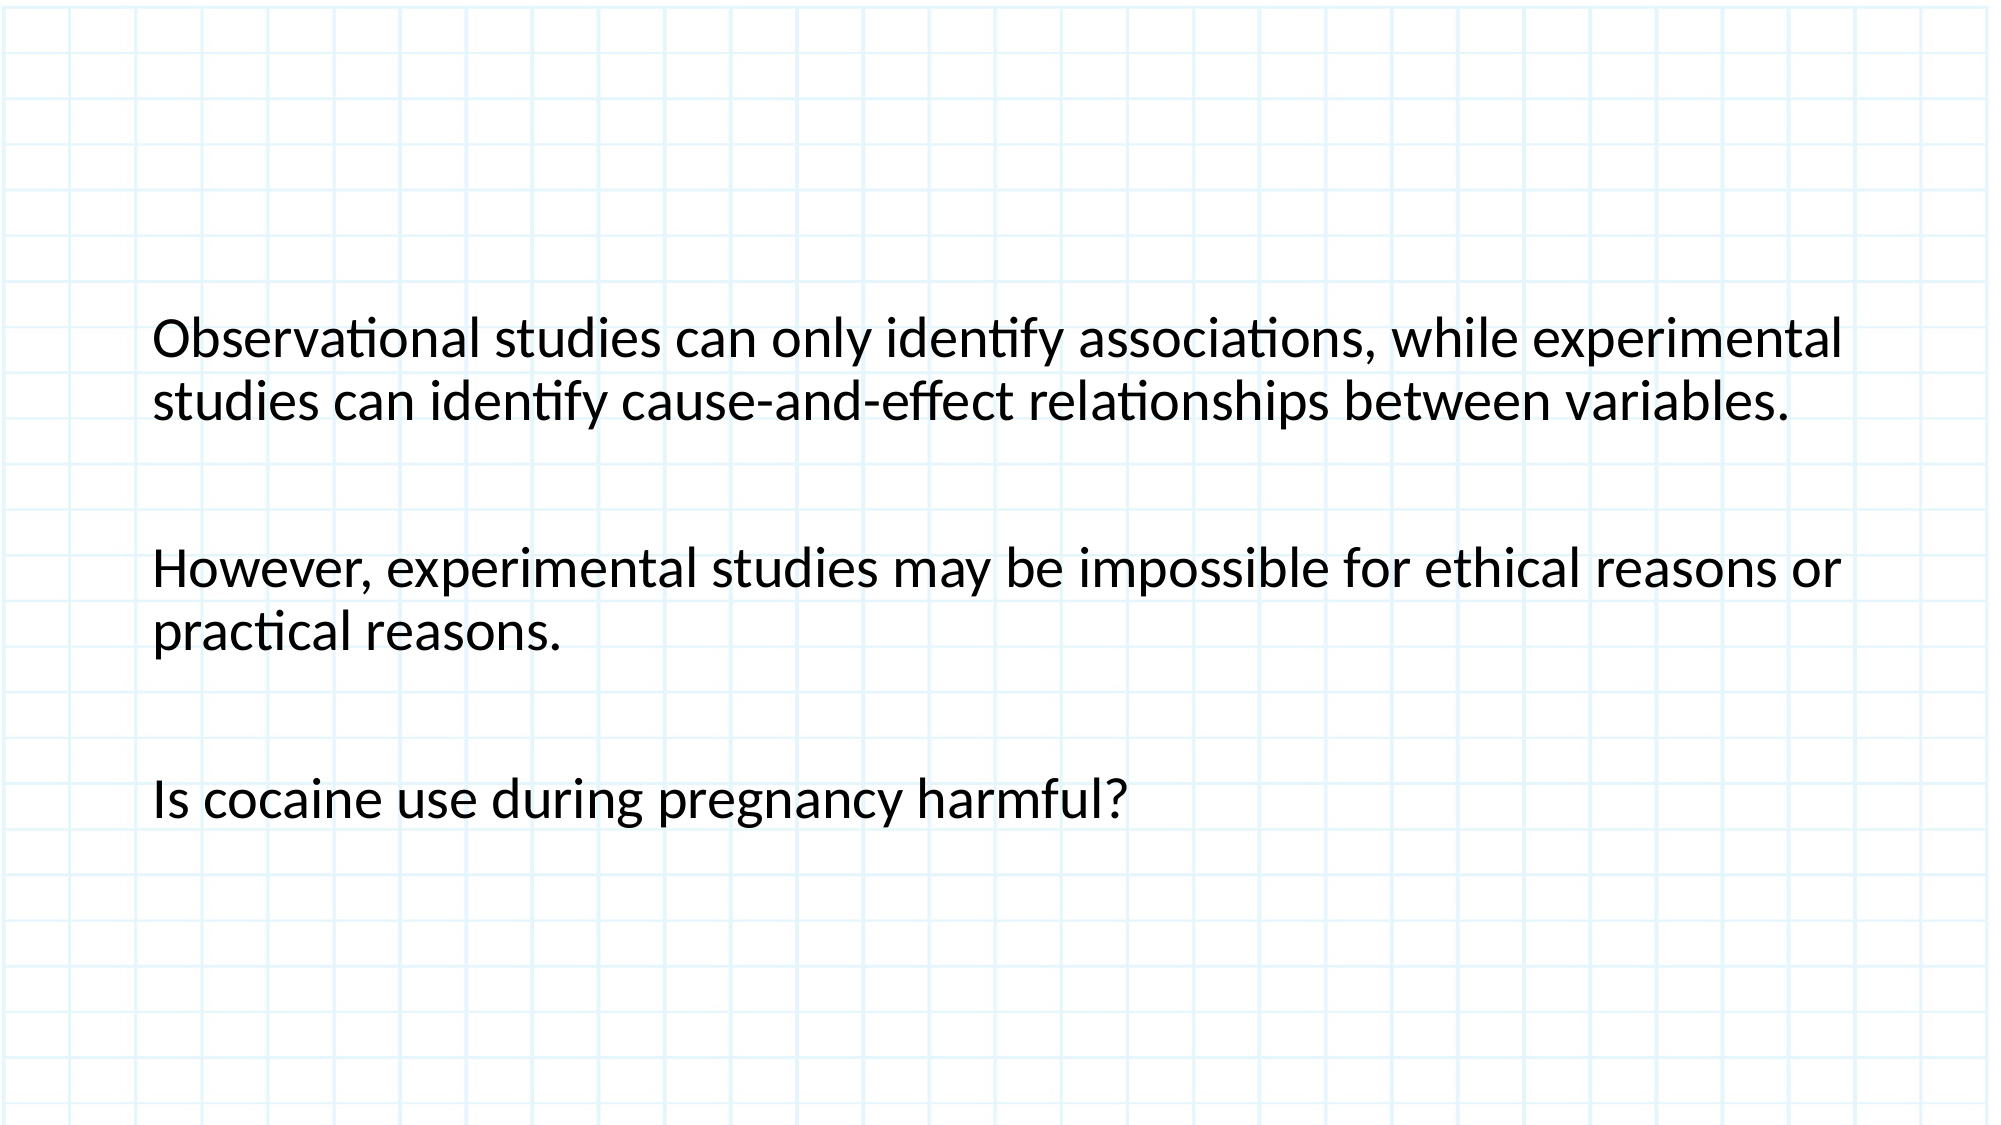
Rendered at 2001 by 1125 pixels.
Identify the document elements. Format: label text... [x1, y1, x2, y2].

list Observational studies can only identify associations, while experimental studies can identify cause-and-effect relationships between variables. However, experimental studies may be impossible for ethical reasons or practical reasons. Is cocaine use during pregnancy harmful? [137, 299, 1863, 1014]
